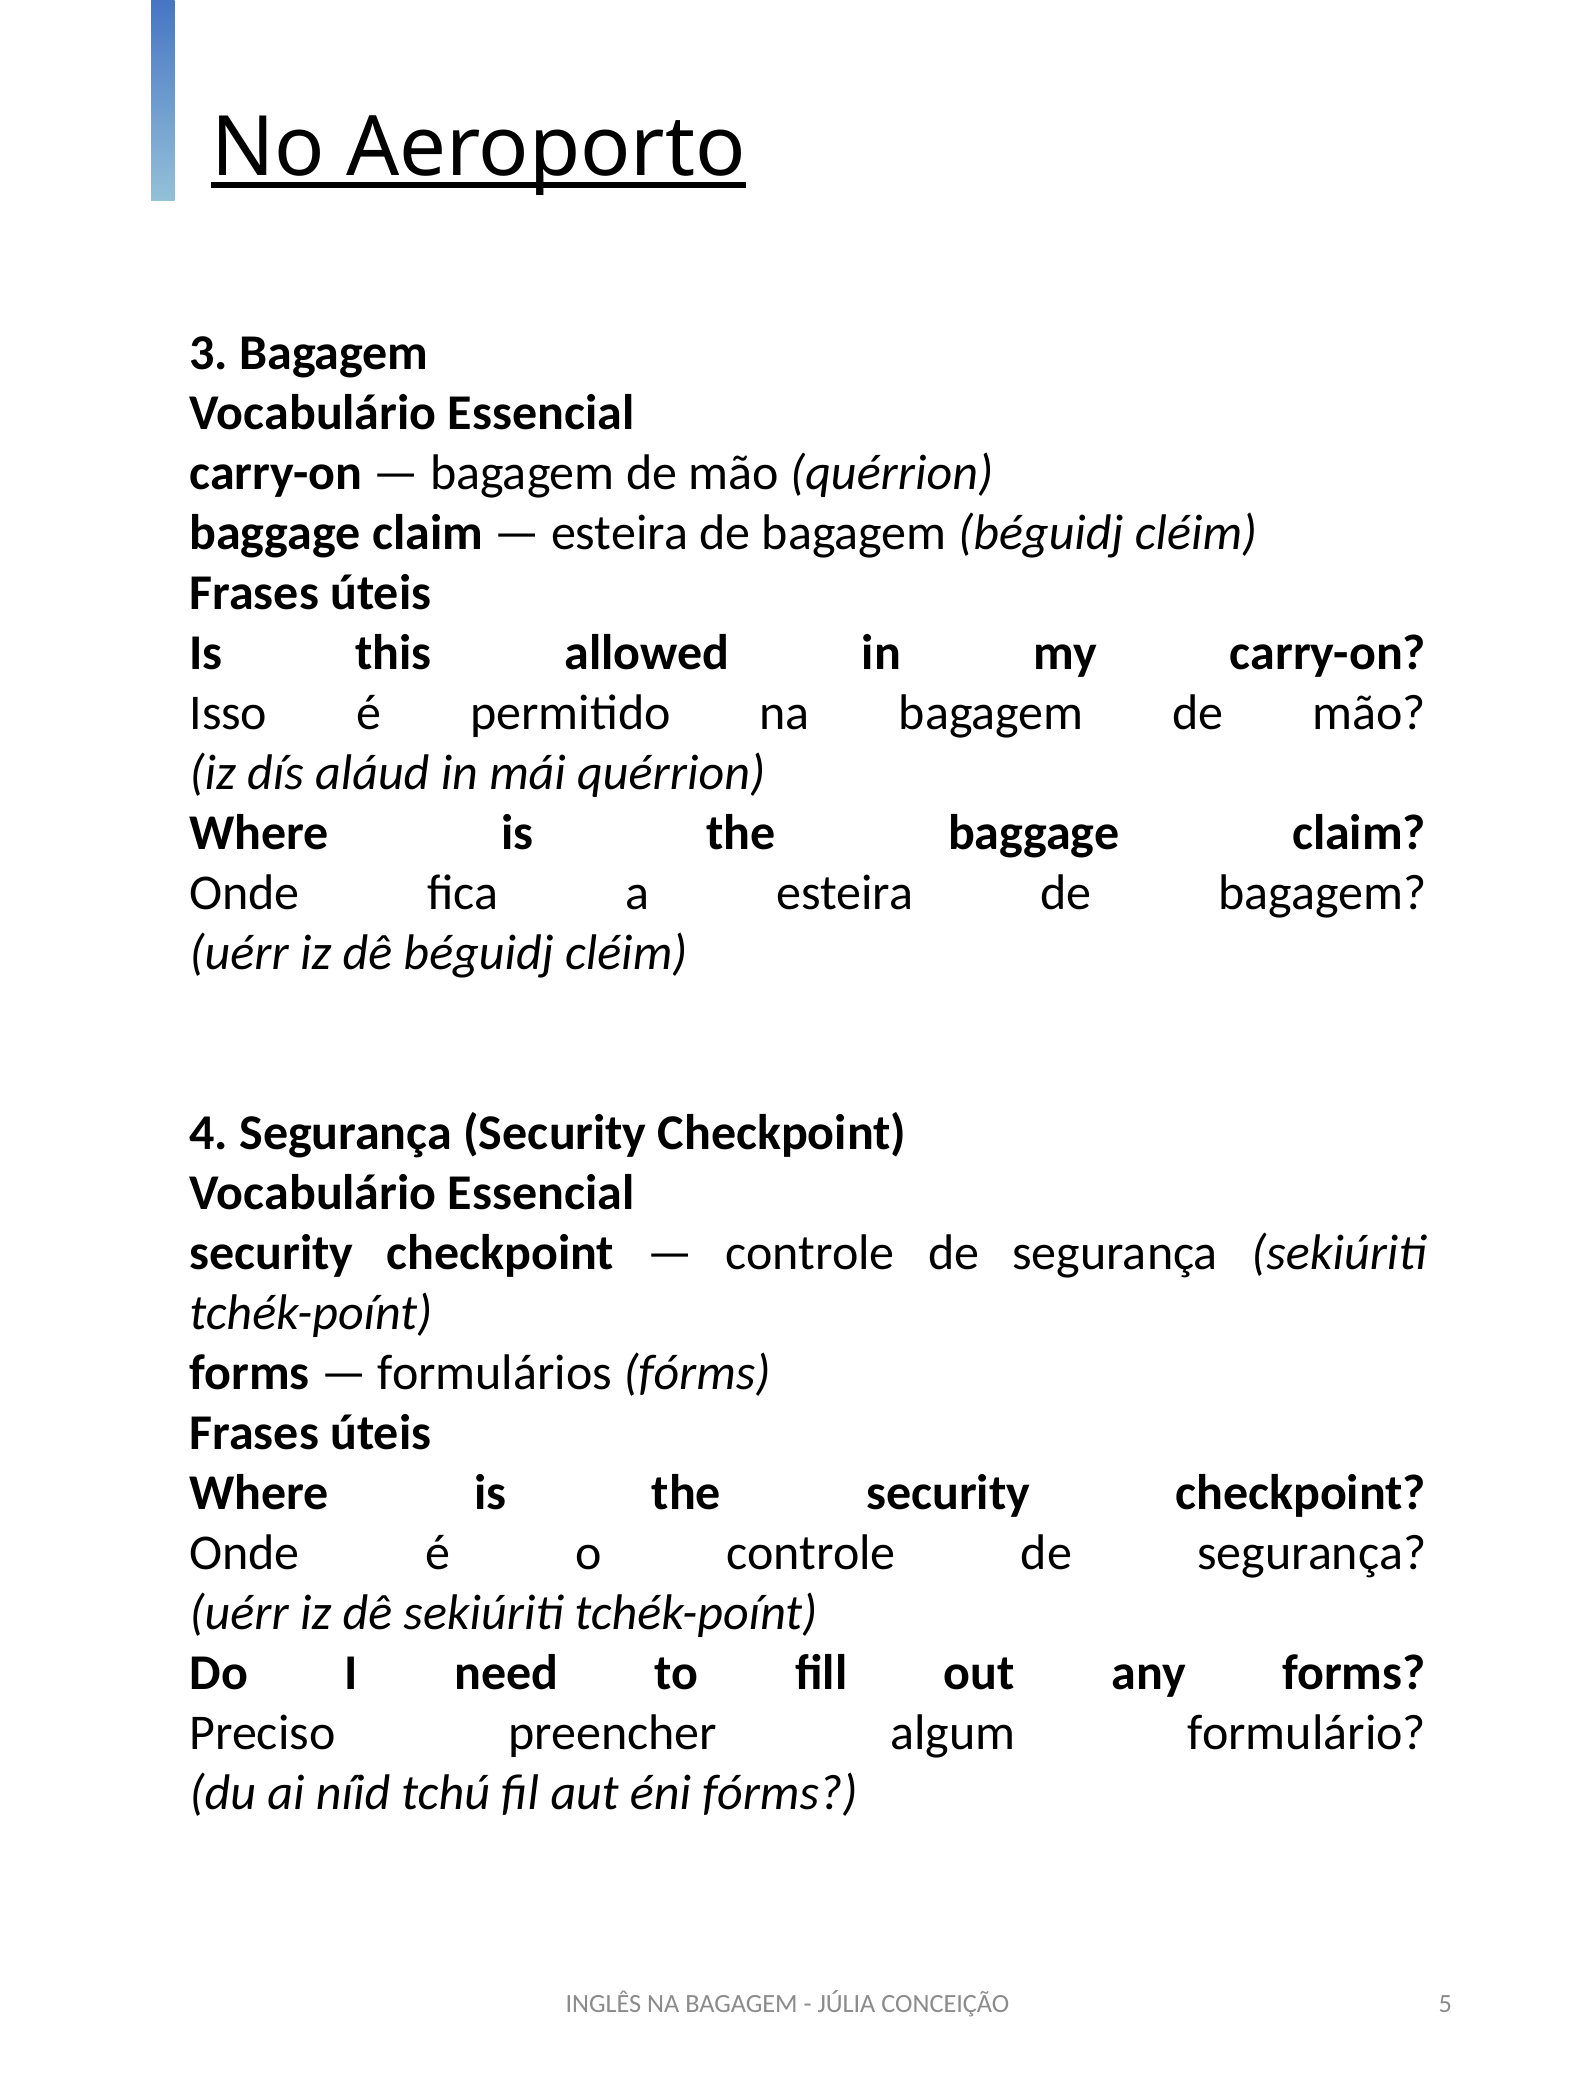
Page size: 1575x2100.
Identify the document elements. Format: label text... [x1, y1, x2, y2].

text_box No Aeroporto [196, 84, 1440, 200]
text_box [150, 0, 176, 202]
slide_number 5 [1112, 1946, 1467, 2059]
footer INGLÊS NA BAGAGEM - JÚLIA CONCEIÇÃO [521, 2007, 1054, 2059]
text_box 3. Bagagem Vocabulário Essencial carry-on — bagagem de mão (quérrion) baggage claim — esteira de bagagem (béguidj cléim) Frases úteis Is this allowed in my carry-on? Isso é permitido na bagagem de mão? (iz dís aláud in mái quérrion) Where is the baggage claim? Onde fica a esteira de bagagem? (uérr iz dê béguidj cléim) 4. Segurança (Security Checkpoint) Vocabulário Essencial security checkpoint — controle de segurança (sekiúriti tchék-poínt) forms — formulários (fórms) Frases úteis Where is the security checkpoint? Onde é o controle de segurança? (uérr iz dê sekiúriti tchék-poínt) Do I need to fill out any forms? Preciso preencher algum formulário? (du ai níid tchú fil aut éni fórms?) [174, 312, 1442, 2007]
